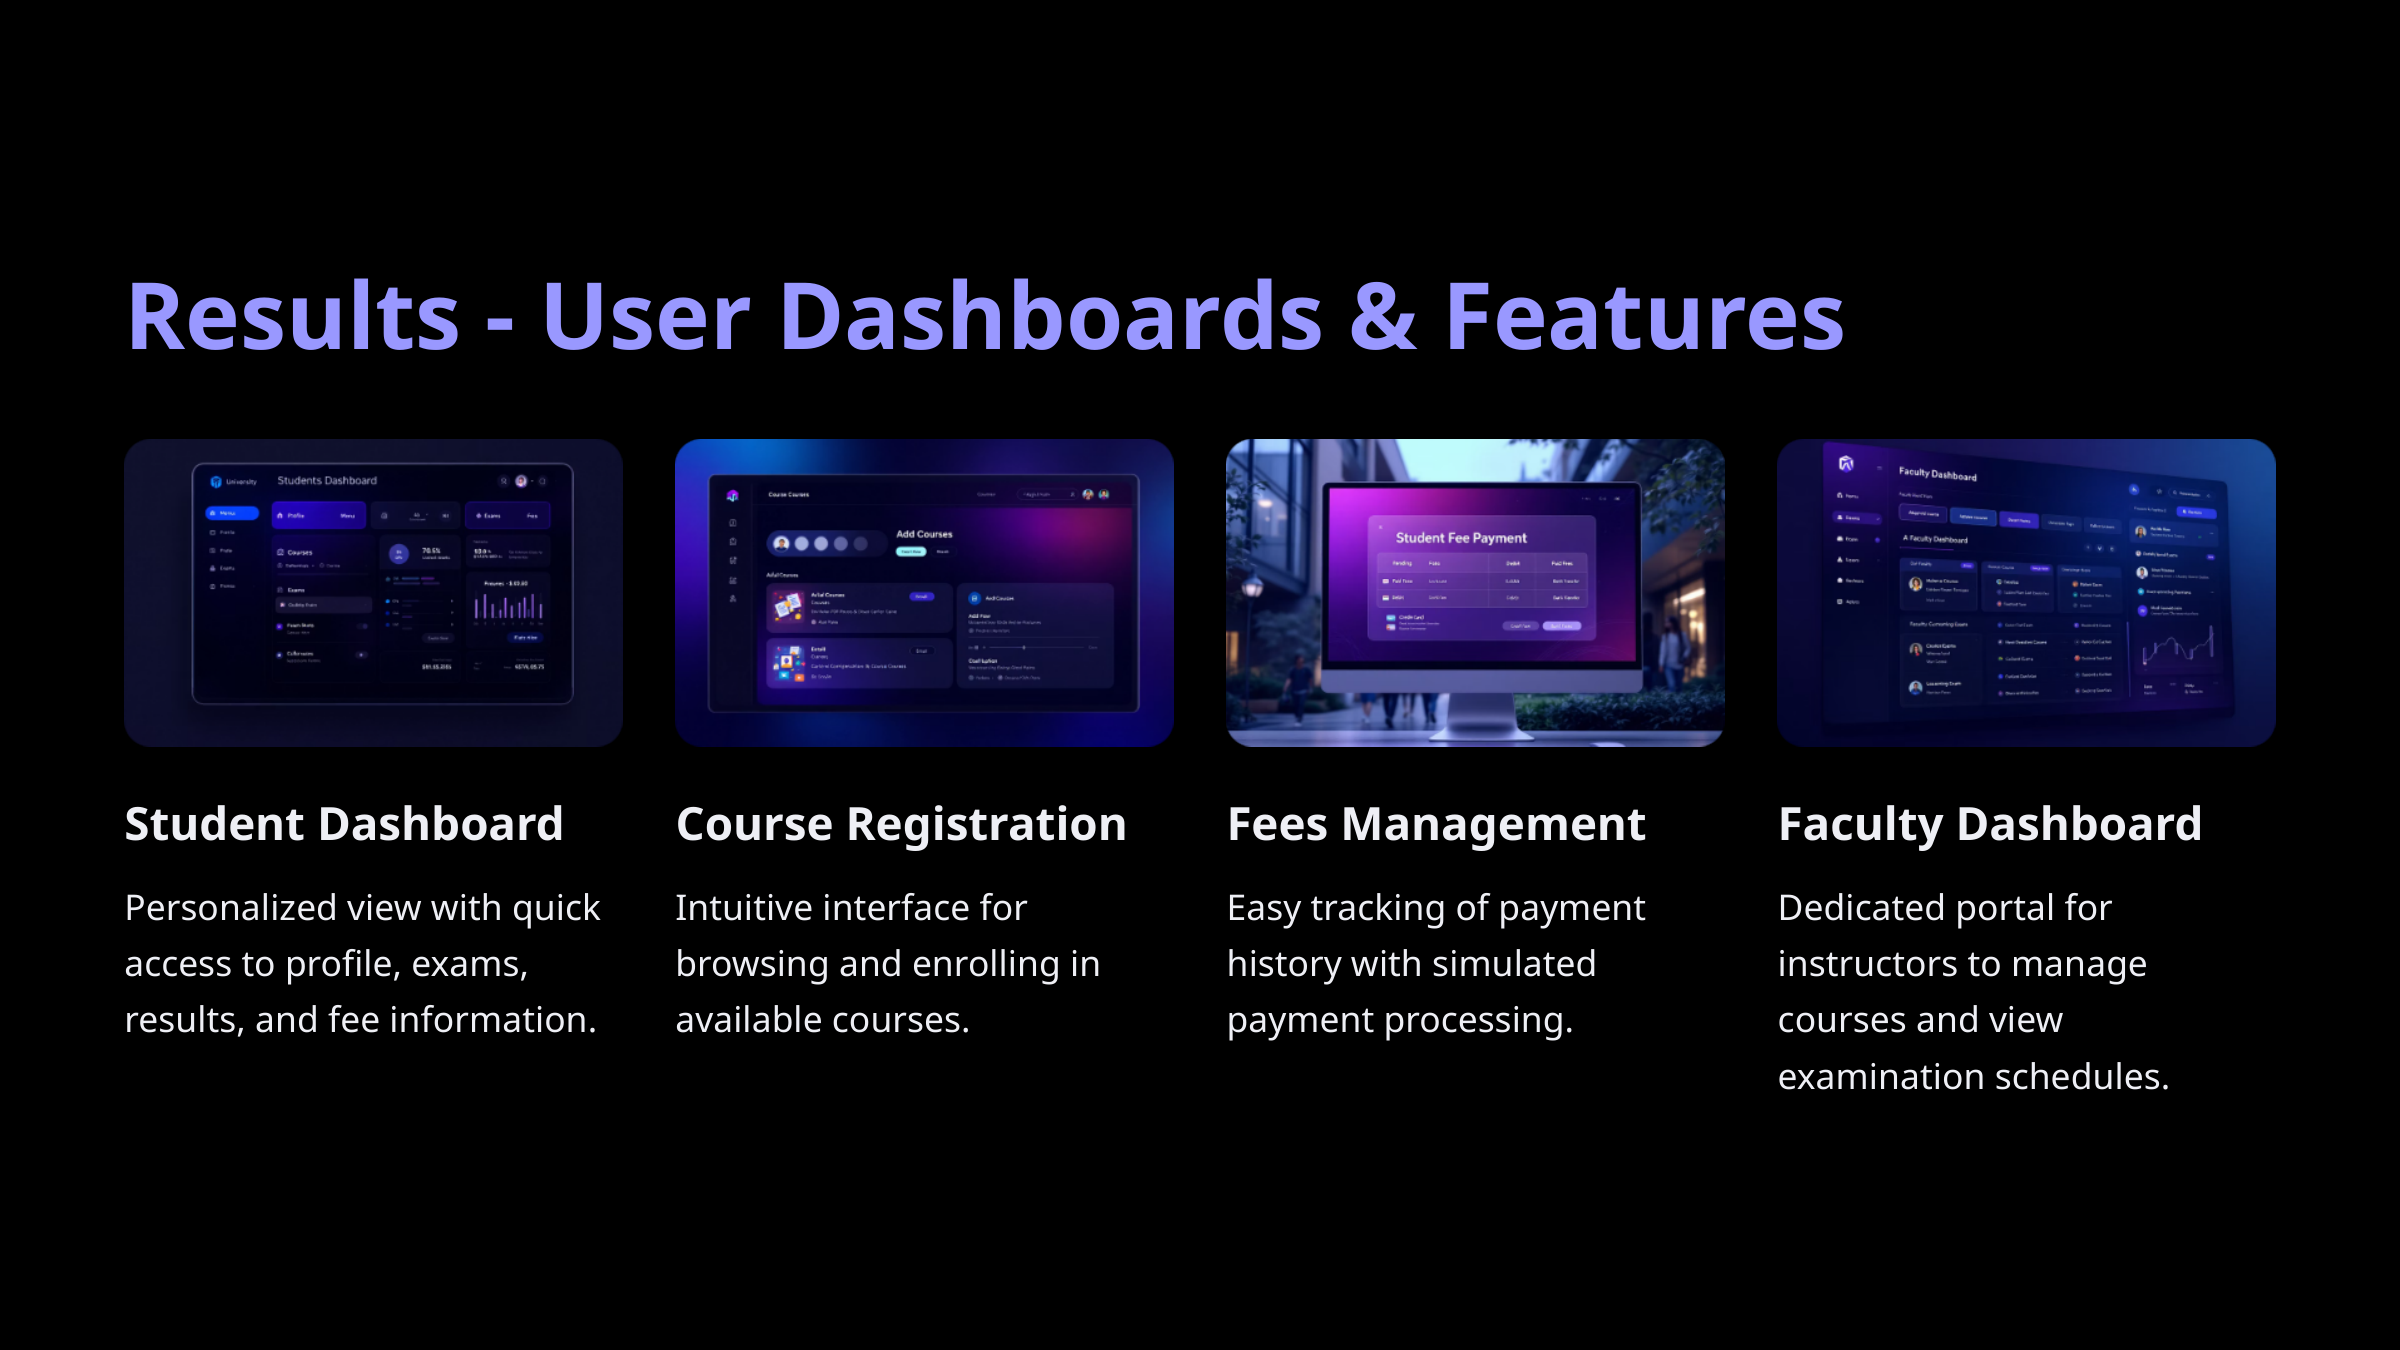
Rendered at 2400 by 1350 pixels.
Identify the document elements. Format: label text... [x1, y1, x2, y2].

text_box Dedicated portal for instructors to manage courses and view examination schedules. [1777, 871, 2276, 1099]
text_box Fees Management [1226, 791, 1695, 850]
text_box Personalized view with quick access to profile, exams, results, and fee information. [124, 871, 623, 1099]
picture [1226, 439, 1725, 747]
text_box Faculty Dashboard [1777, 791, 2246, 850]
picture [675, 439, 1174, 747]
text_box Easy tracking of payment history with simulated payment processing. [1226, 871, 1725, 1042]
picture [124, 439, 623, 747]
picture [1777, 439, 2276, 747]
text_box Student Dashboard [124, 791, 592, 850]
text_box Course Registration [675, 791, 1144, 850]
text_box Results - User Dashboards & Features [124, 251, 1683, 369]
text_box Intuitive interface for browsing and enrolling in available courses. [675, 871, 1174, 1042]
